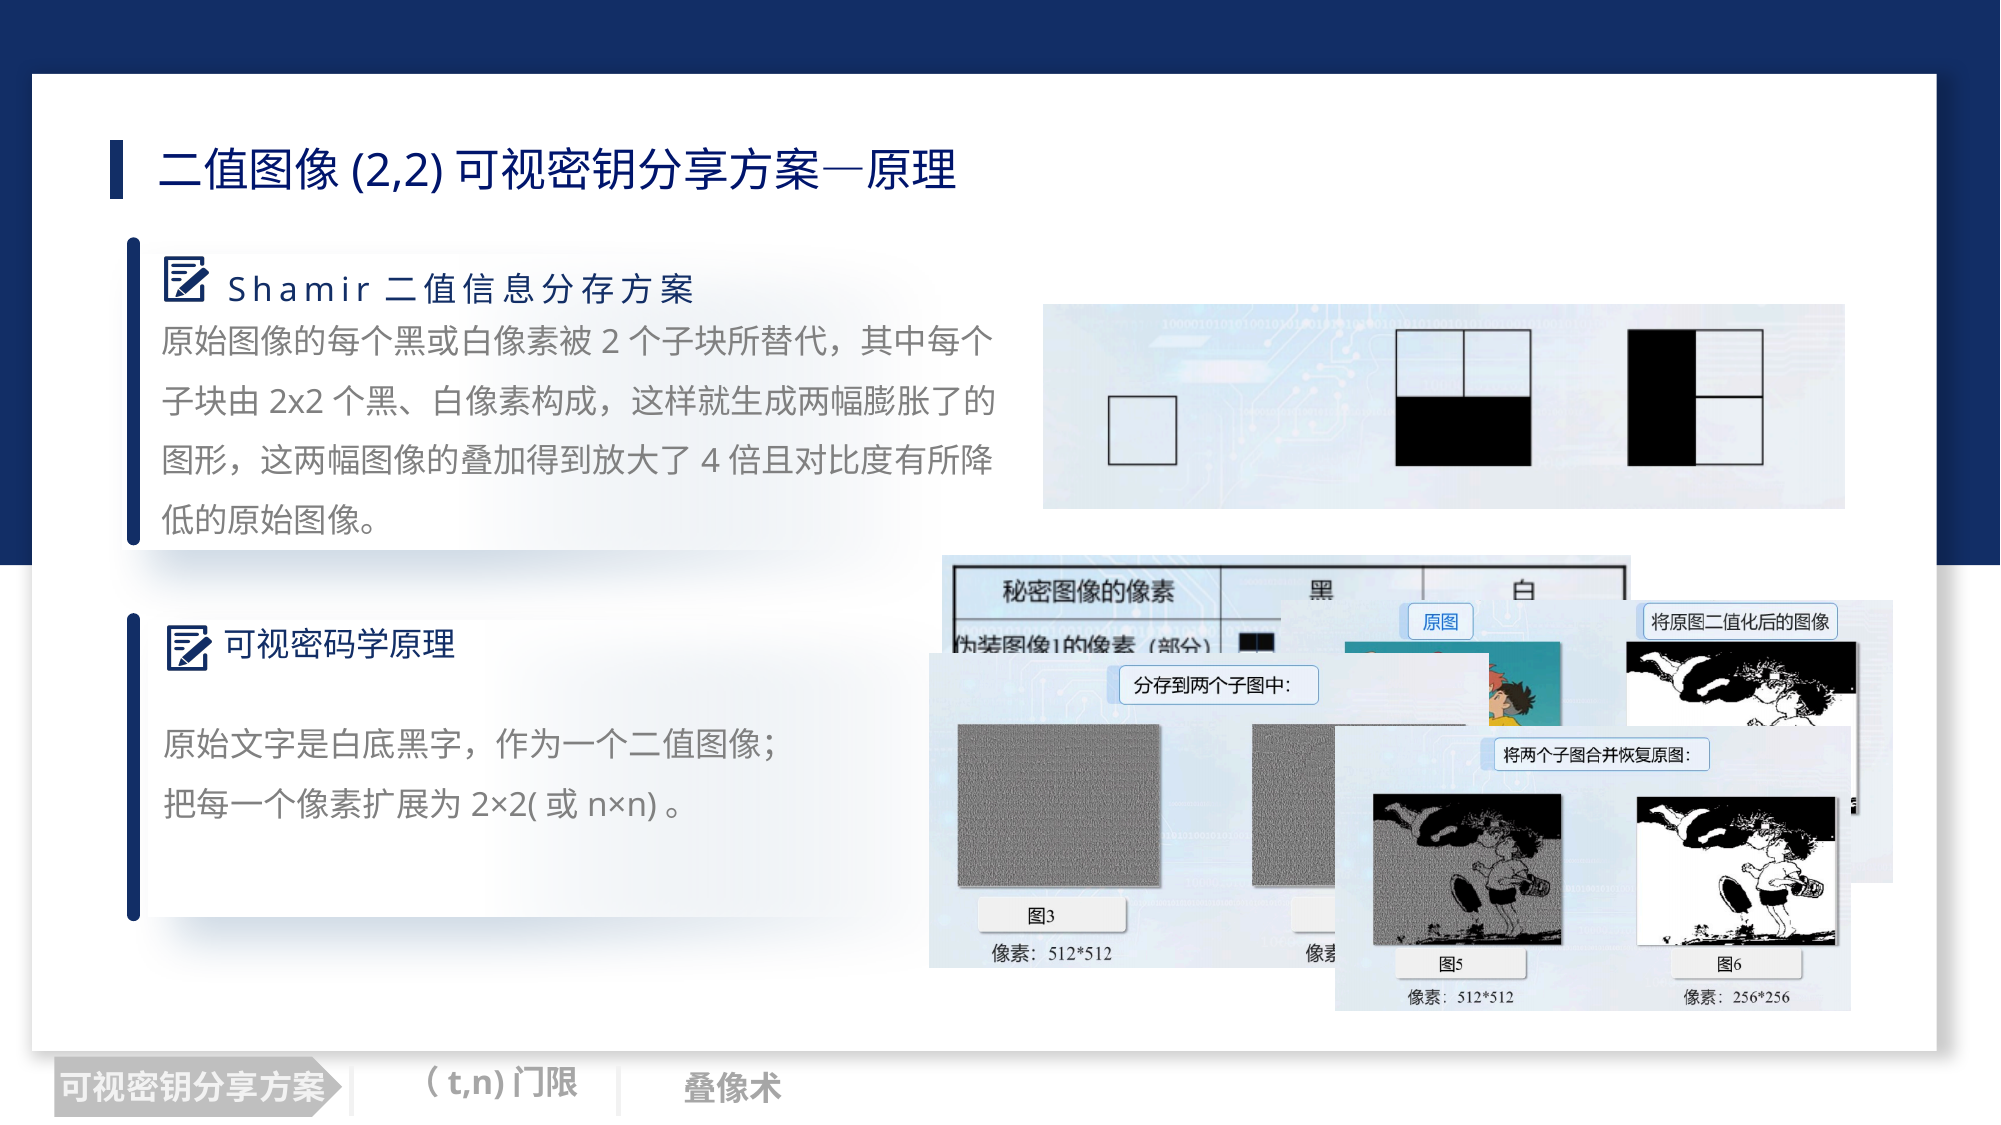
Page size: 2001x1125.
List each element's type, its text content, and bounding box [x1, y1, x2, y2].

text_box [116, 133, 1039, 260]
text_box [122, 241, 929, 917]
text_box 原始图像的每个黑或白像素被2个子块所替代，其中每个子块由2x2个黑、白像素构成，这样就生成两幅膨胀了的图形，这两幅图像的叠加得到放大了4倍且对比度有所降低的原始图像。 [929, 292, 1028, 547]
text_box [0, 0, 2000, 566]
text_box [31, 73, 1938, 1052]
picture [1043, 304, 1845, 509]
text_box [44, 1053, 1253, 1118]
picture [929, 555, 1893, 1012]
